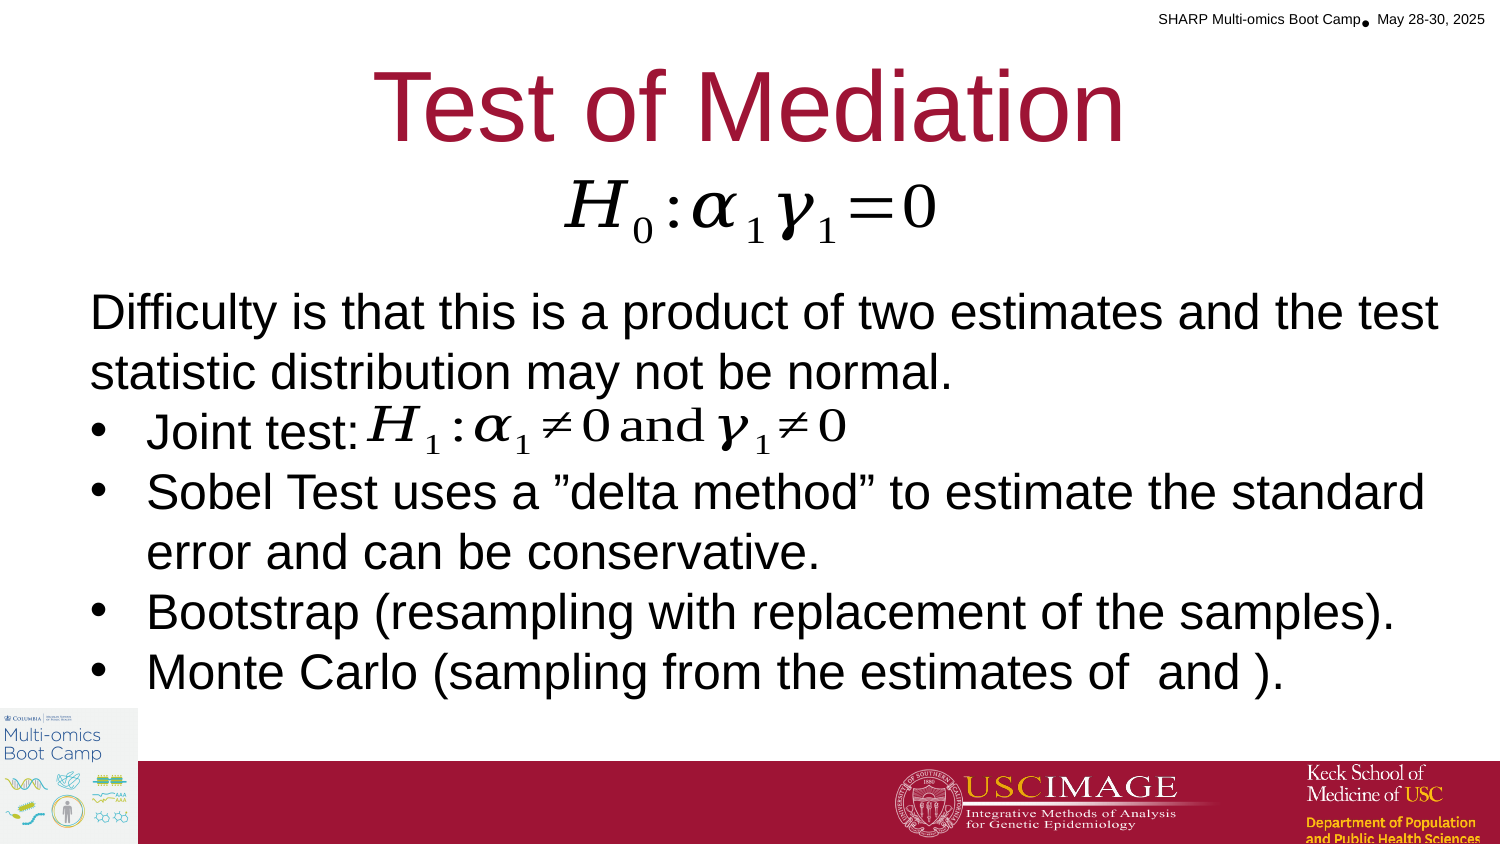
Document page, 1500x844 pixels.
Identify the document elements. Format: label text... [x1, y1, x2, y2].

picture [883, 759, 1285, 844]
title Test of Mediation [75, 33, 1425, 196]
picture [0, 708, 138, 844]
